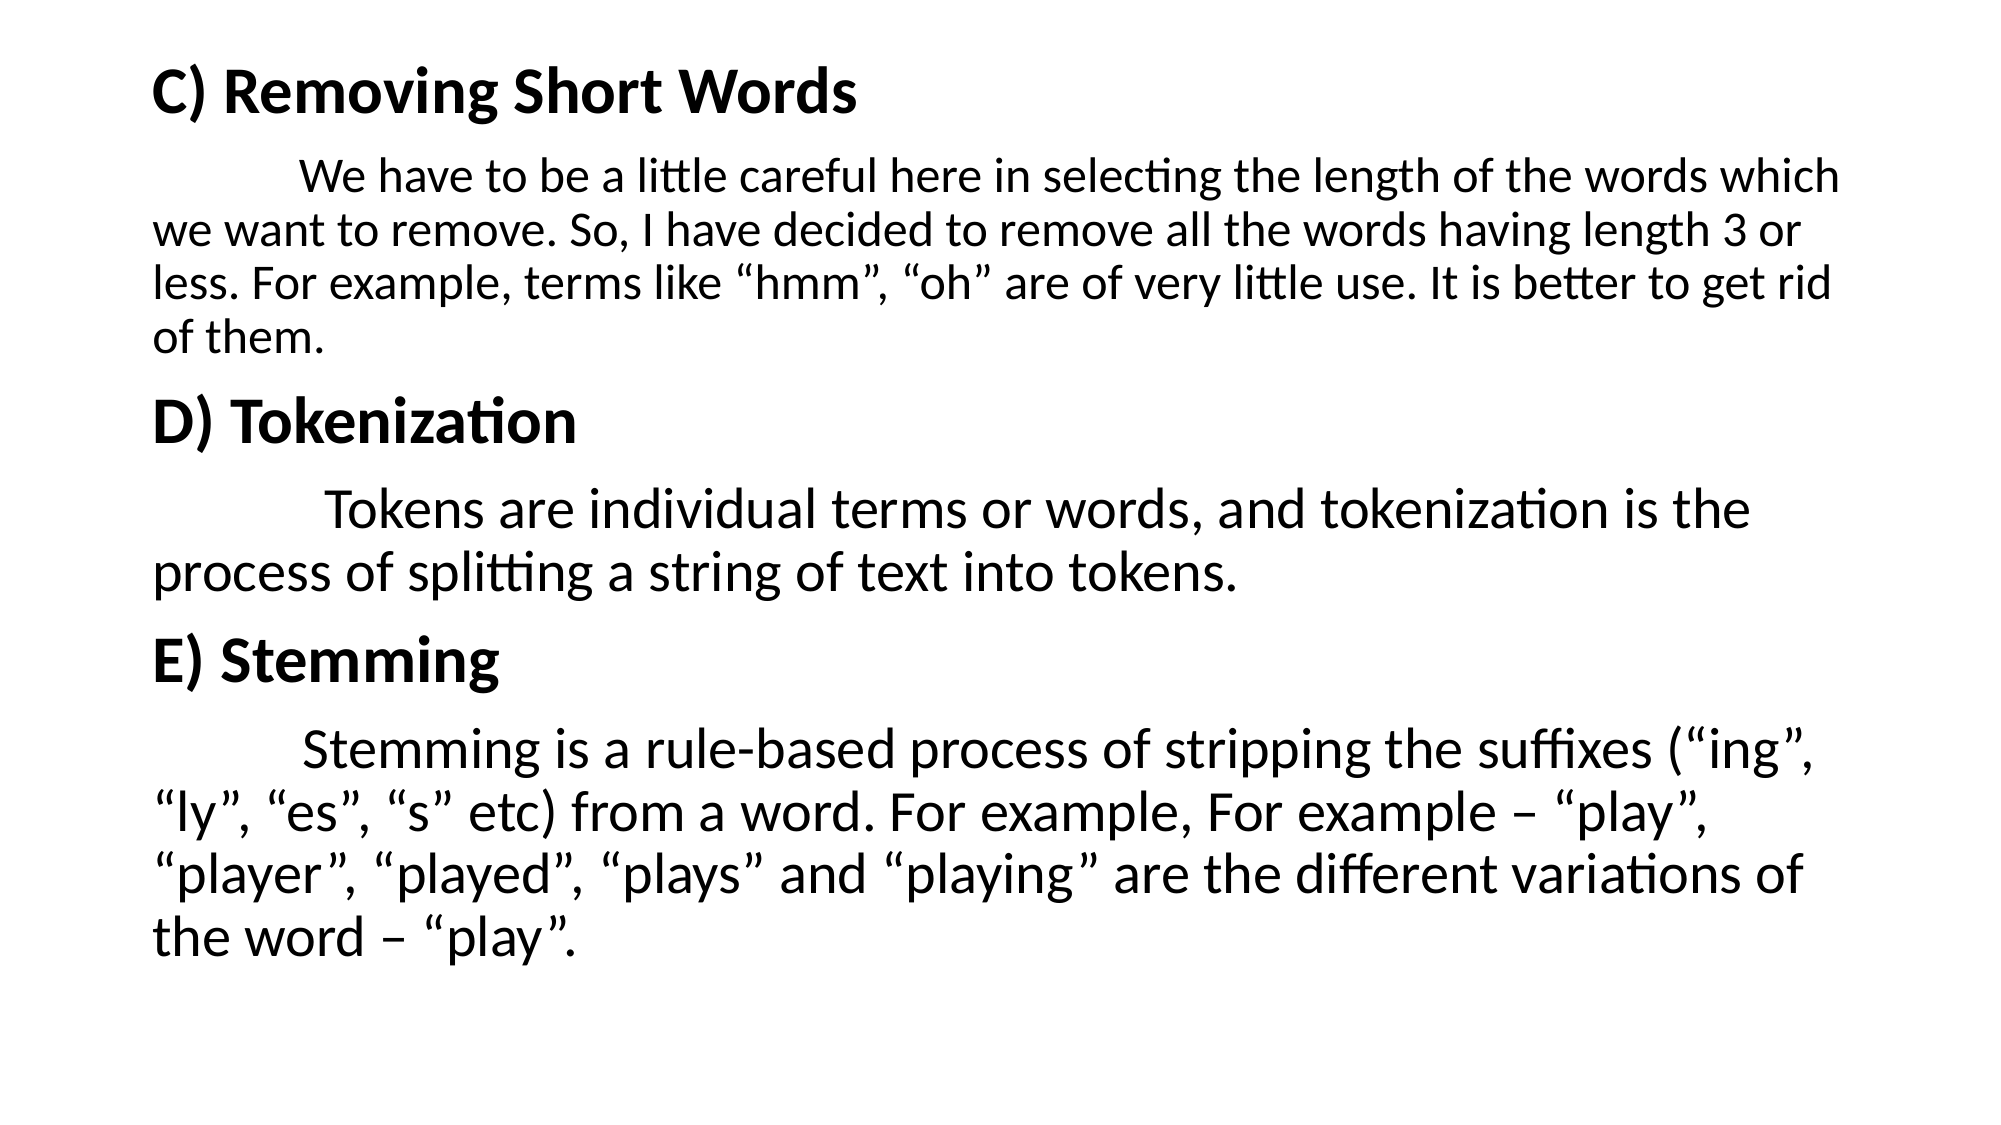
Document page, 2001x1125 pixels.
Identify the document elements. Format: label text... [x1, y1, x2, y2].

list C) Removing Short Words We have to be a little careful here in selecting the length of the words which we want to remove. So, I have decided to remove all the words having length 3 or less. For example, terms like “hmm”, “oh” are of very little use. It is better to get rid of them. D) Tokenization Tokens are individual terms or words, and tokenization is the process of splitting a string of text into tokens. E) Stemming Stemming is a rule-based process of stripping the suffixes (“ing”, “ly”, “es”, “s” etc) from a word. For example, For example – “play”, “player”, “played”, “plays” and “playing” are the different variations of the word – “play”. [137, 48, 1863, 1014]
